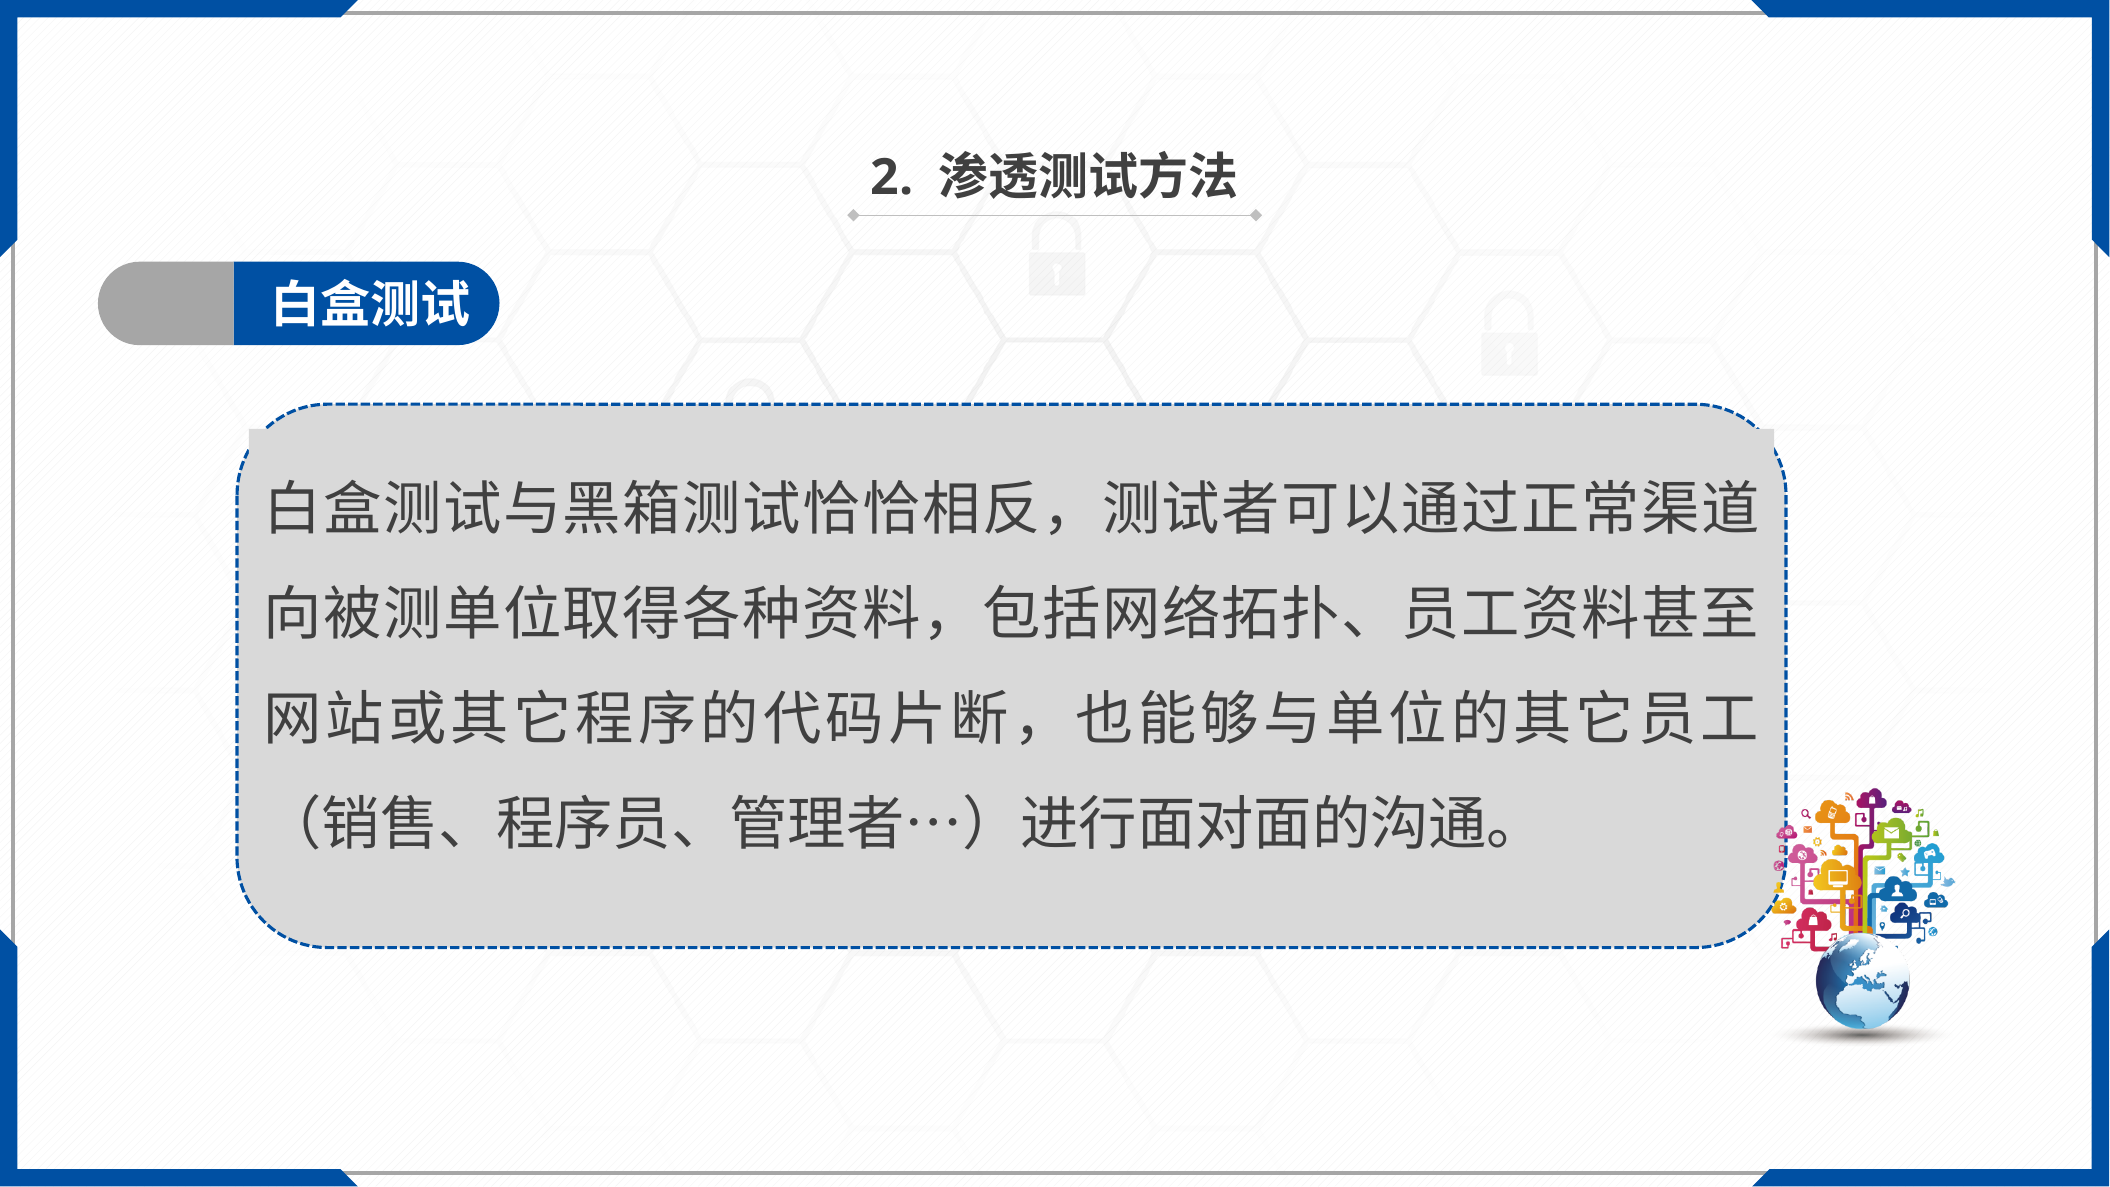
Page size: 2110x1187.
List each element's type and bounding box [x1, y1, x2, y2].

picture [80, 0, 2029, 1187]
text_box [237, 404, 1786, 948]
text_box [97, 261, 500, 346]
text_box [853, 137, 1256, 216]
